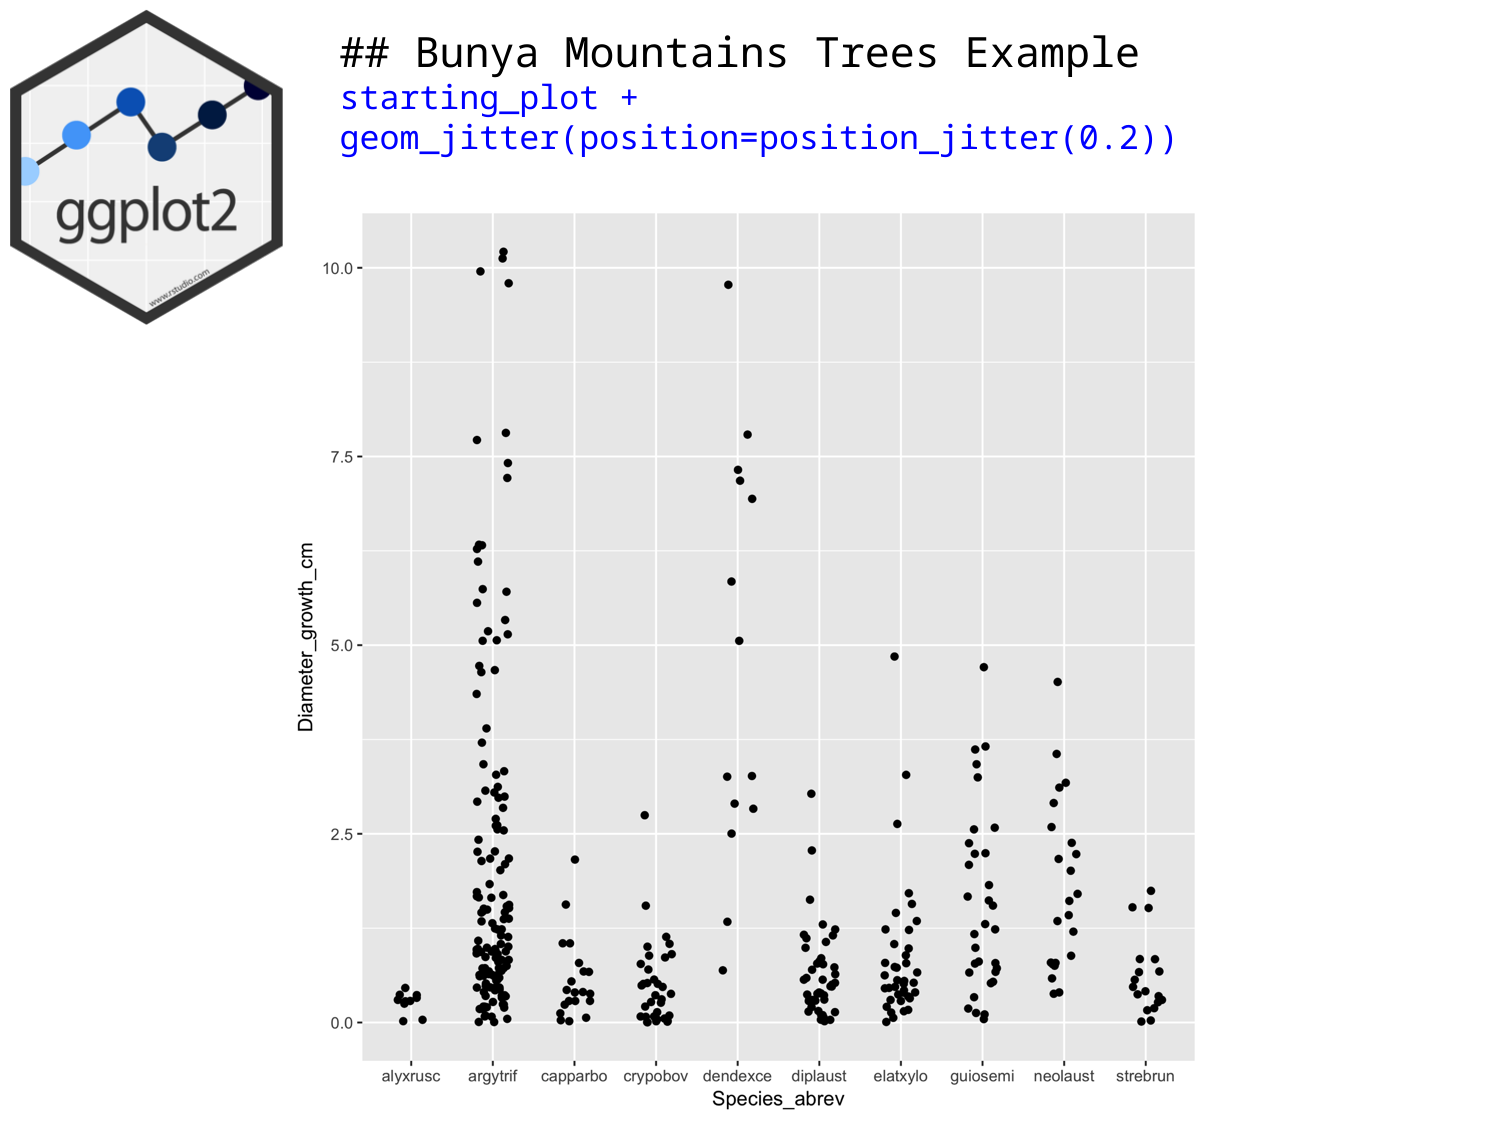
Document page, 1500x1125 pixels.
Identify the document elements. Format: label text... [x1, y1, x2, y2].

text_box ## Bunya Mountains Trees Example starting_plot + geom_jitter(position=position_jitter(0.2)) [324, 18, 1430, 164]
picture [10, 9, 284, 326]
picture [288, 202, 1205, 1119]
